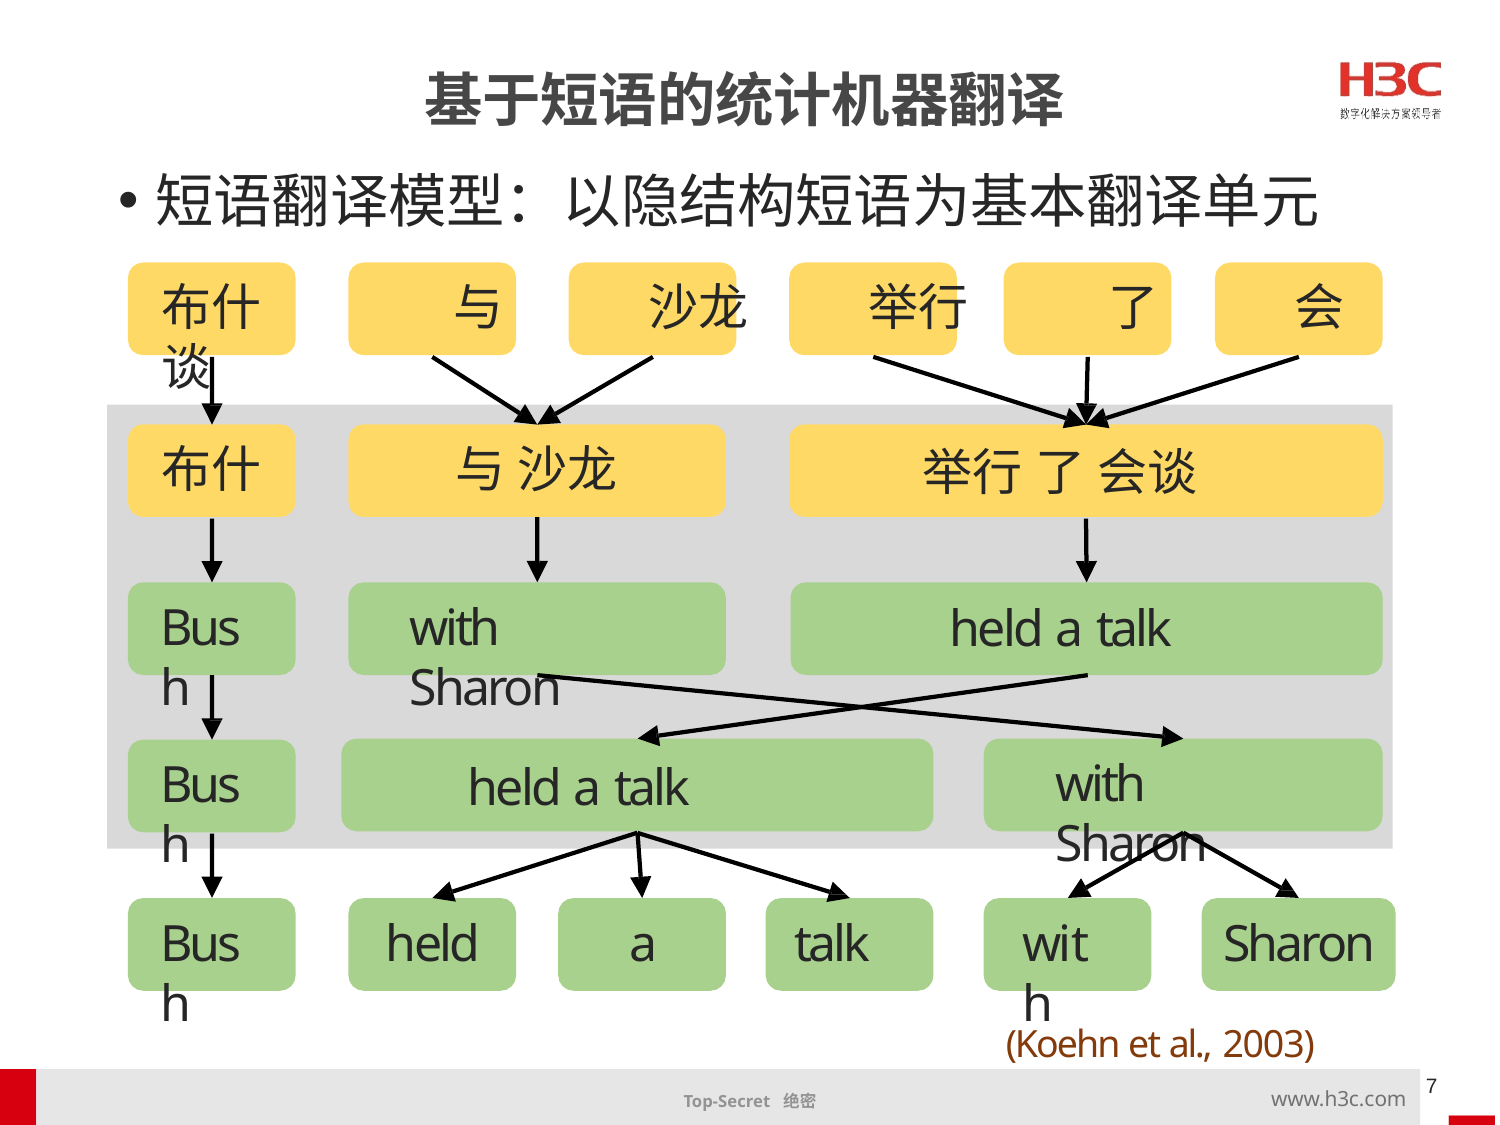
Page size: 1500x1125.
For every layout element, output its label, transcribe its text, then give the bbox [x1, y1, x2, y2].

text_box [637, 673, 1089, 747]
text_box [1067, 830, 1183, 898]
text_box [201, 356, 223, 425]
text_box [107, 404, 839, 849]
text_box held a talk [947, 594, 1299, 657]
text_box held a talk [465, 753, 809, 816]
text_box [863, 707, 1184, 748]
text_box [558, 898, 726, 991]
text_box [537, 673, 860, 707]
text_box [432, 830, 637, 902]
text_box [431, 355, 537, 425]
text_box [765, 898, 934, 991]
text_box [127, 739, 296, 833]
text_box held [383, 909, 482, 972]
text_box [1075, 356, 1098, 425]
text_box with Sharon [407, 593, 667, 716]
text_box [637, 830, 850, 903]
text_box [526, 517, 548, 583]
text_box [348, 898, 517, 991]
text_box 与 沙龙 [453, 435, 667, 498]
text_box (Koehn et al., 2003) [1003, 1025, 1395, 1065]
text_box [1352, 262, 1383, 356]
text_box [348, 582, 726, 676]
text_box Bush [158, 909, 266, 1032]
text_box [983, 898, 1152, 991]
text_box 布什 [159, 435, 264, 498]
text_box [1201, 898, 1396, 991]
text_box [1086, 354, 1300, 429]
text_box 短语翻译模型：以隐结构短语为基本翻译单元 布什 与 沙龙 举行 了 会谈 [115, 162, 1352, 396]
text_box a [627, 909, 657, 972]
text_box 举行 了 会谈 [920, 438, 1274, 501]
text_box talk [792, 909, 907, 972]
text_box [127, 424, 296, 517]
title 基于短语的统计机器翻译 [236, 1, 1251, 162]
text_box [538, 404, 1393, 849]
text_box Sharon [1221, 909, 1377, 972]
picture [0, 1069, 1497, 1125]
text_box Bush [158, 593, 266, 716]
text_box [201, 518, 223, 583]
picture [1314, 42, 1466, 138]
text_box [789, 424, 1383, 517]
text_box with Sharon [1053, 749, 1313, 872]
text_box [1182, 830, 1299, 898]
text_box [983, 738, 1383, 832]
text_box [201, 833, 223, 898]
text_box [790, 582, 1383, 676]
text_box [201, 675, 223, 740]
text_box [537, 355, 654, 425]
text_box Bush [158, 750, 266, 873]
text_box with [1020, 909, 1115, 1025]
text_box [127, 898, 296, 991]
text_box [872, 354, 1085, 429]
text_box [630, 832, 652, 898]
text_box [127, 582, 296, 676]
text_box [348, 424, 726, 517]
text_box [1075, 518, 1098, 583]
text_box [341, 738, 934, 832]
